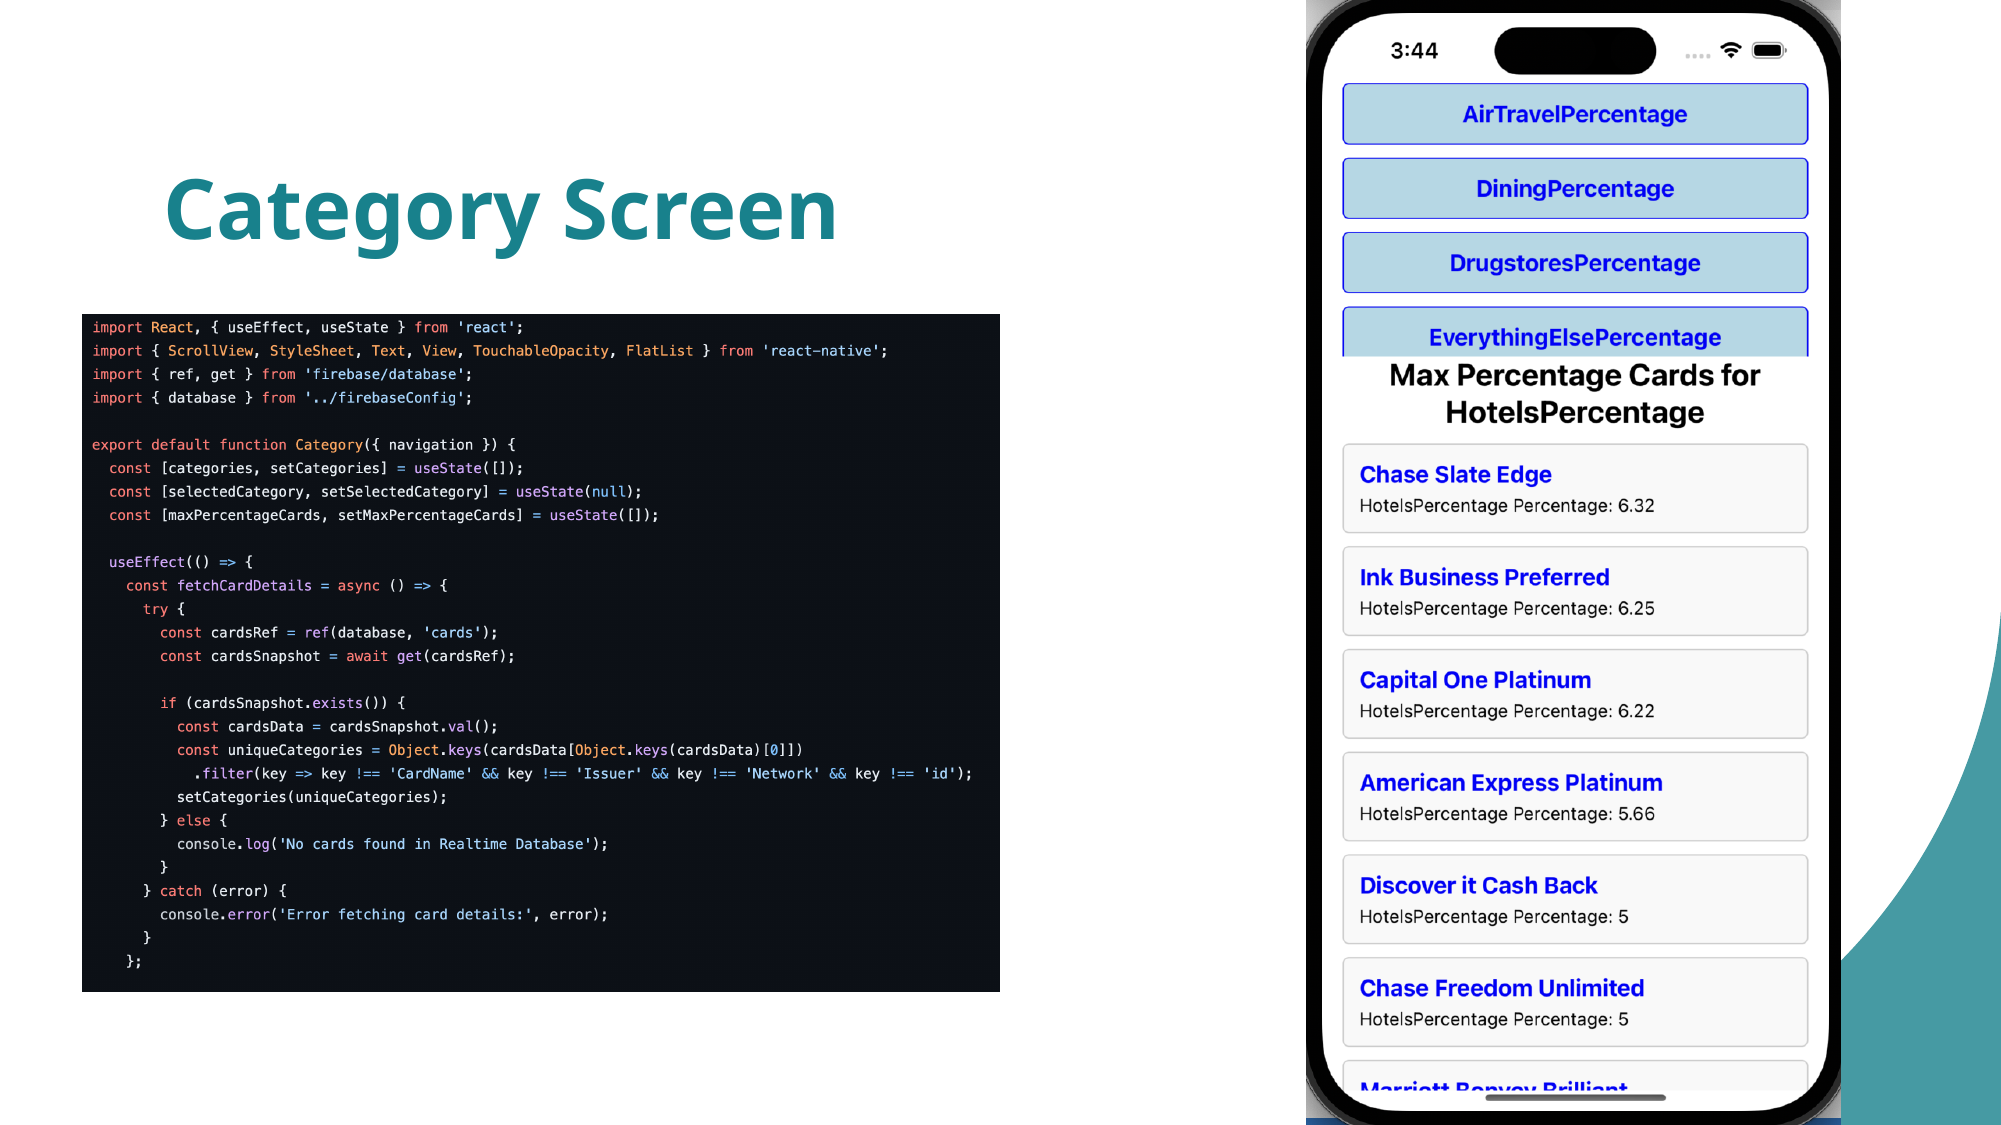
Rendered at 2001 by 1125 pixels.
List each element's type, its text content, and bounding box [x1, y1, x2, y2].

picture [1306, 0, 1841, 1125]
title Category Screen [148, 96, 1306, 315]
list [82, 314, 1000, 992]
